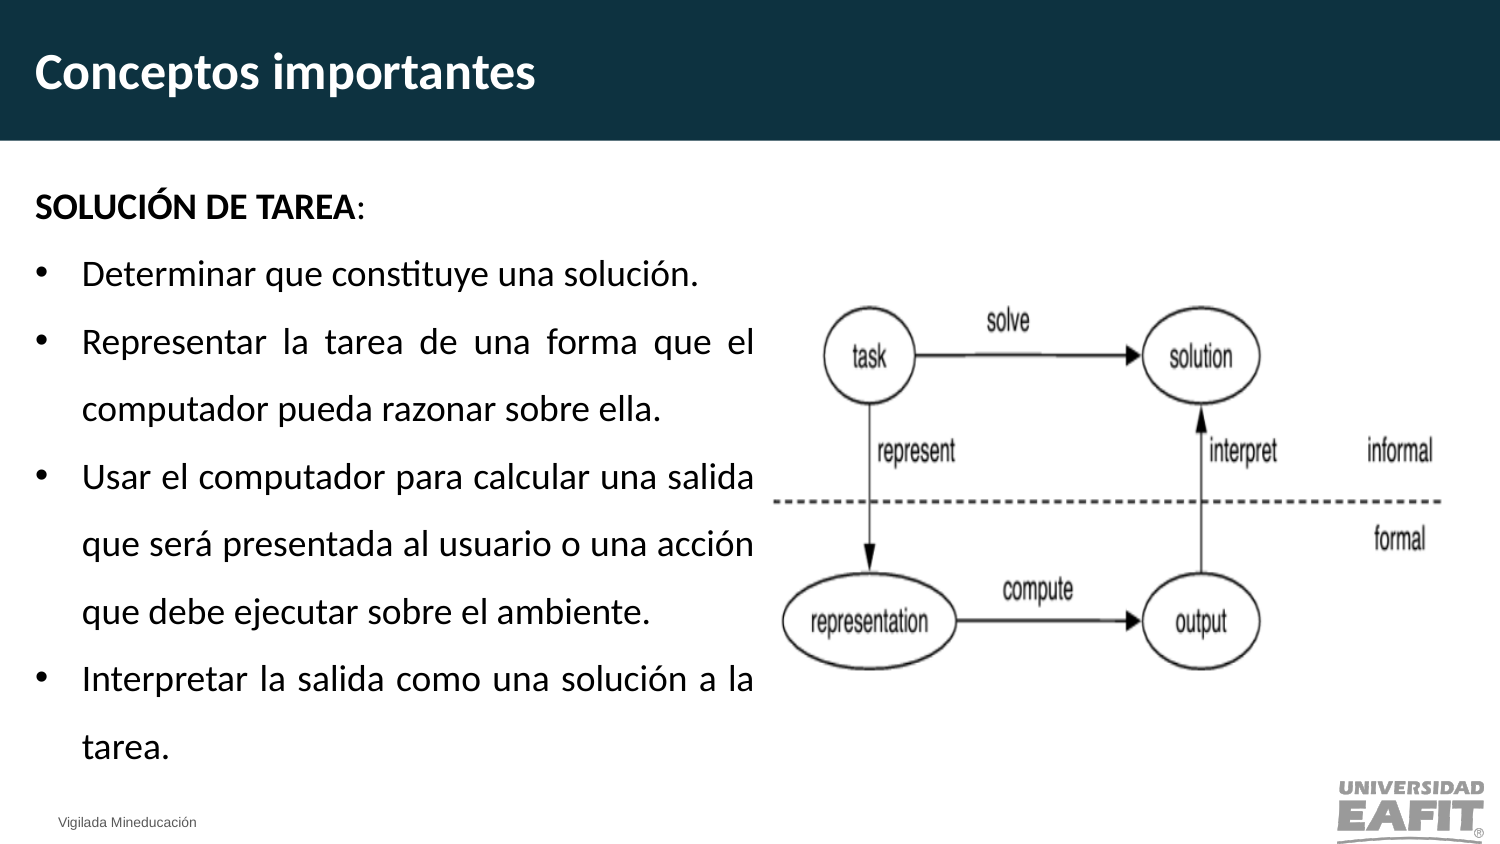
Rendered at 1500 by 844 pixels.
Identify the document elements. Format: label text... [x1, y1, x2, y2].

picture [734, 229, 1458, 692]
picture [1337, 781, 1484, 844]
text_box Conceptos importantes [20, 30, 770, 108]
text_box SOLUCIÓN DE TAREA: Determinar que constituye una solución. Representar la tarea de una forma que el computador pueda razonar sobre ella. Usar el computador para calcular una salida que será presentada al usuario o una acción que debe ejecutar sobre el ambiente. Interpretar la salida como una solución a la tarea. [20, 151, 771, 775]
